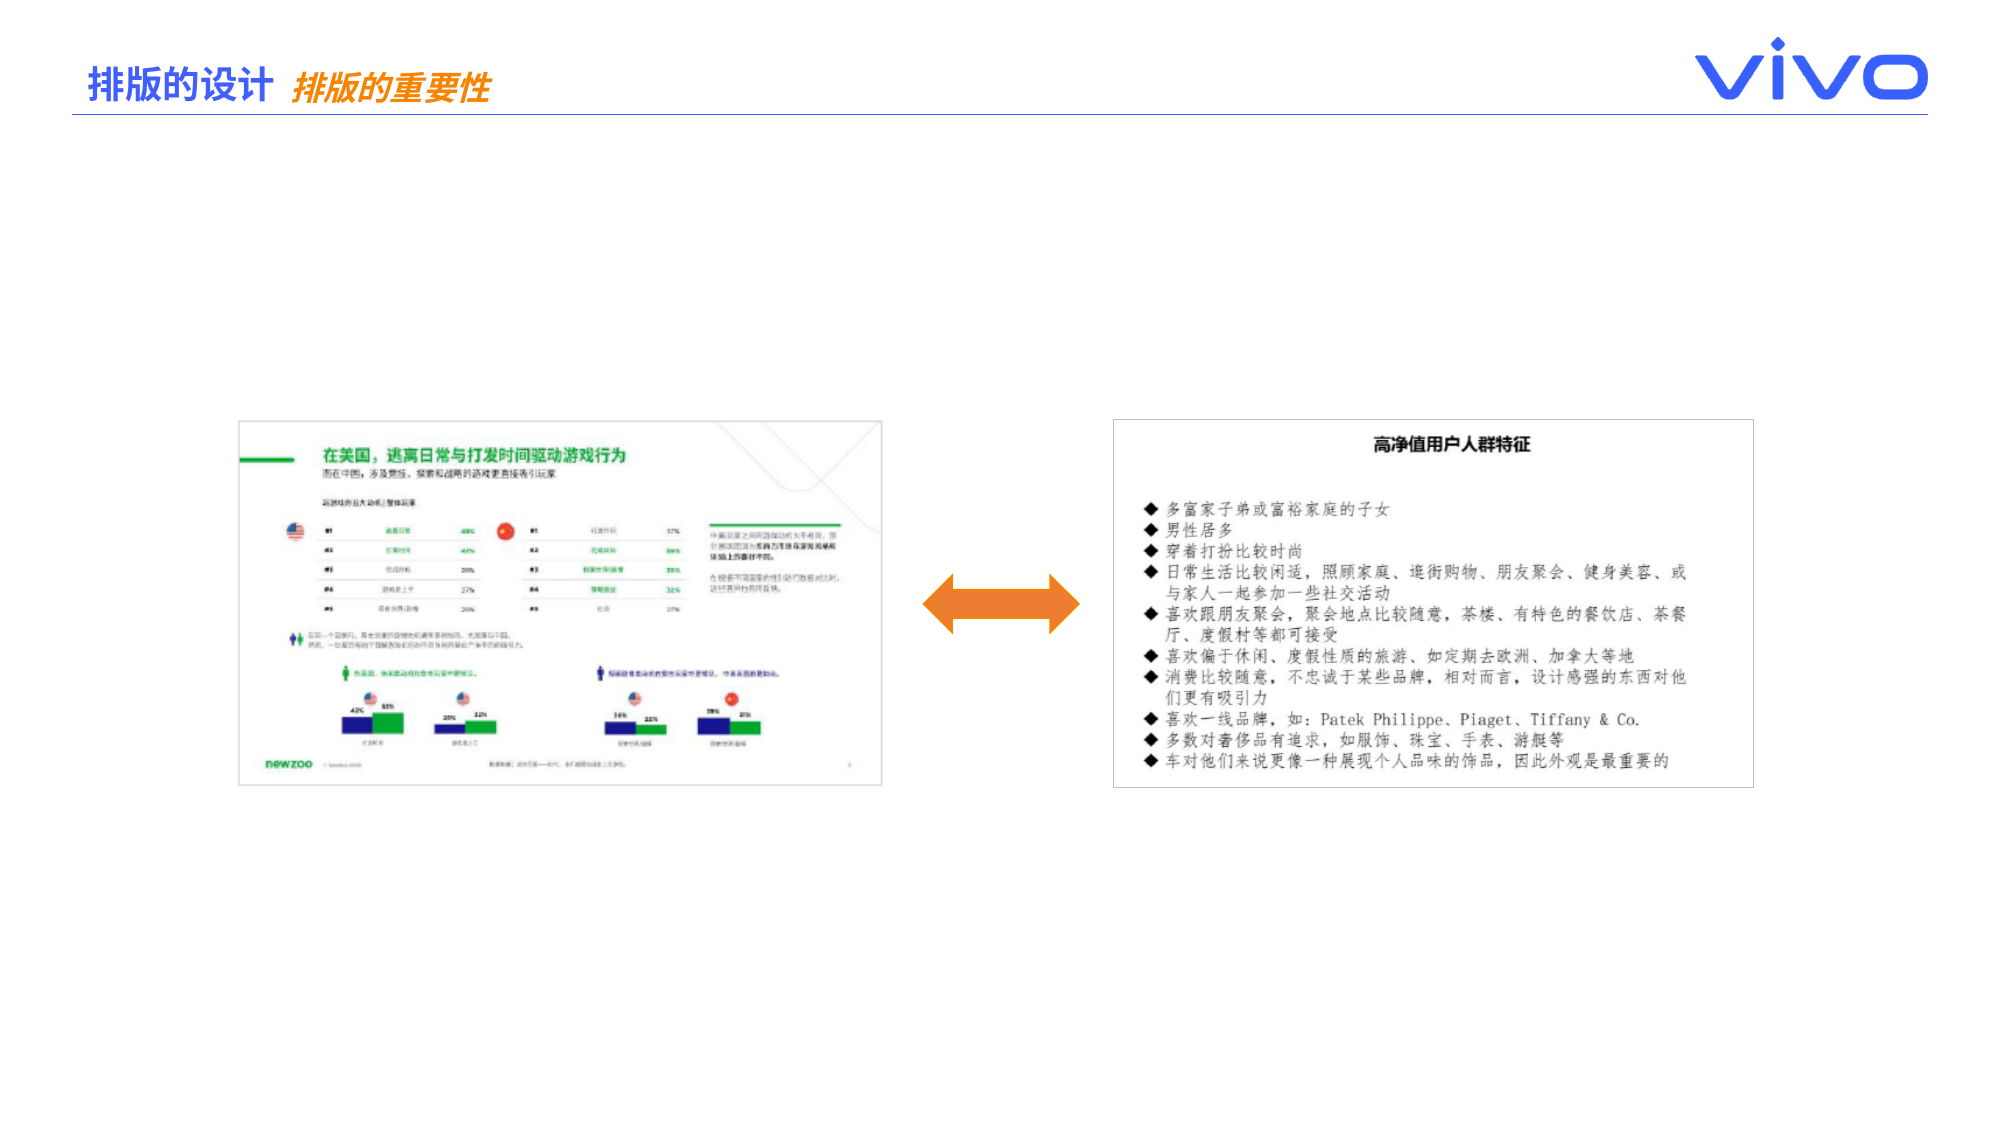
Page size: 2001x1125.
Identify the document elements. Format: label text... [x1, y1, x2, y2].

text_box 排版的设计 [72, 53, 311, 114]
picture [1113, 419, 1754, 788]
text_box 排版的重要性 [275, 60, 702, 114]
picture [1695, 37, 1928, 100]
text_box [922, 573, 1080, 635]
picture [229, 413, 889, 794]
